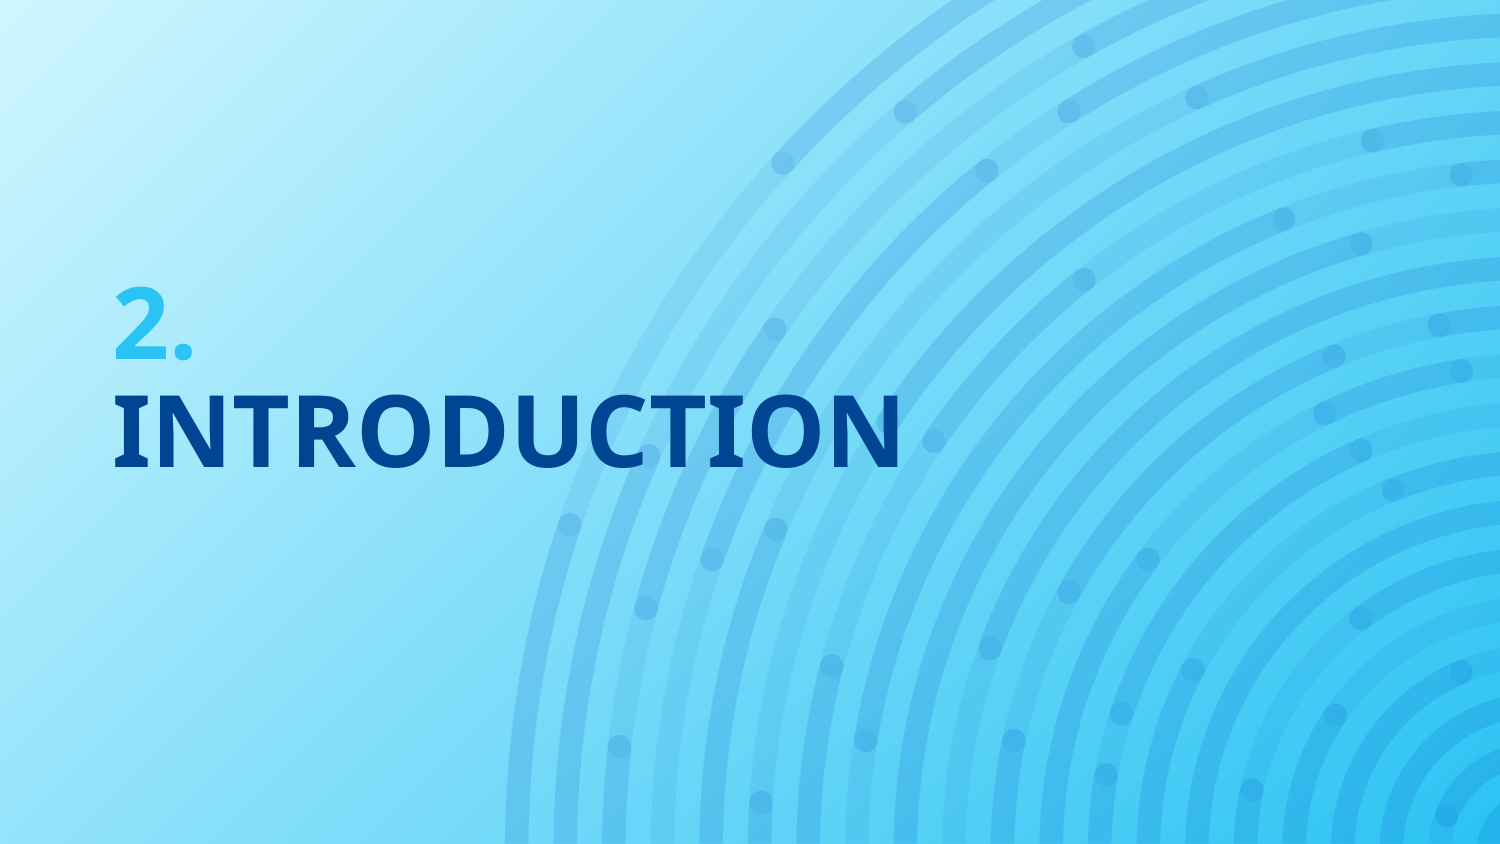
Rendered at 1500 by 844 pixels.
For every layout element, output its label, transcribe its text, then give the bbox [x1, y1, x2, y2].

title 2. INTRODUCTION [112, 273, 1388, 489]
